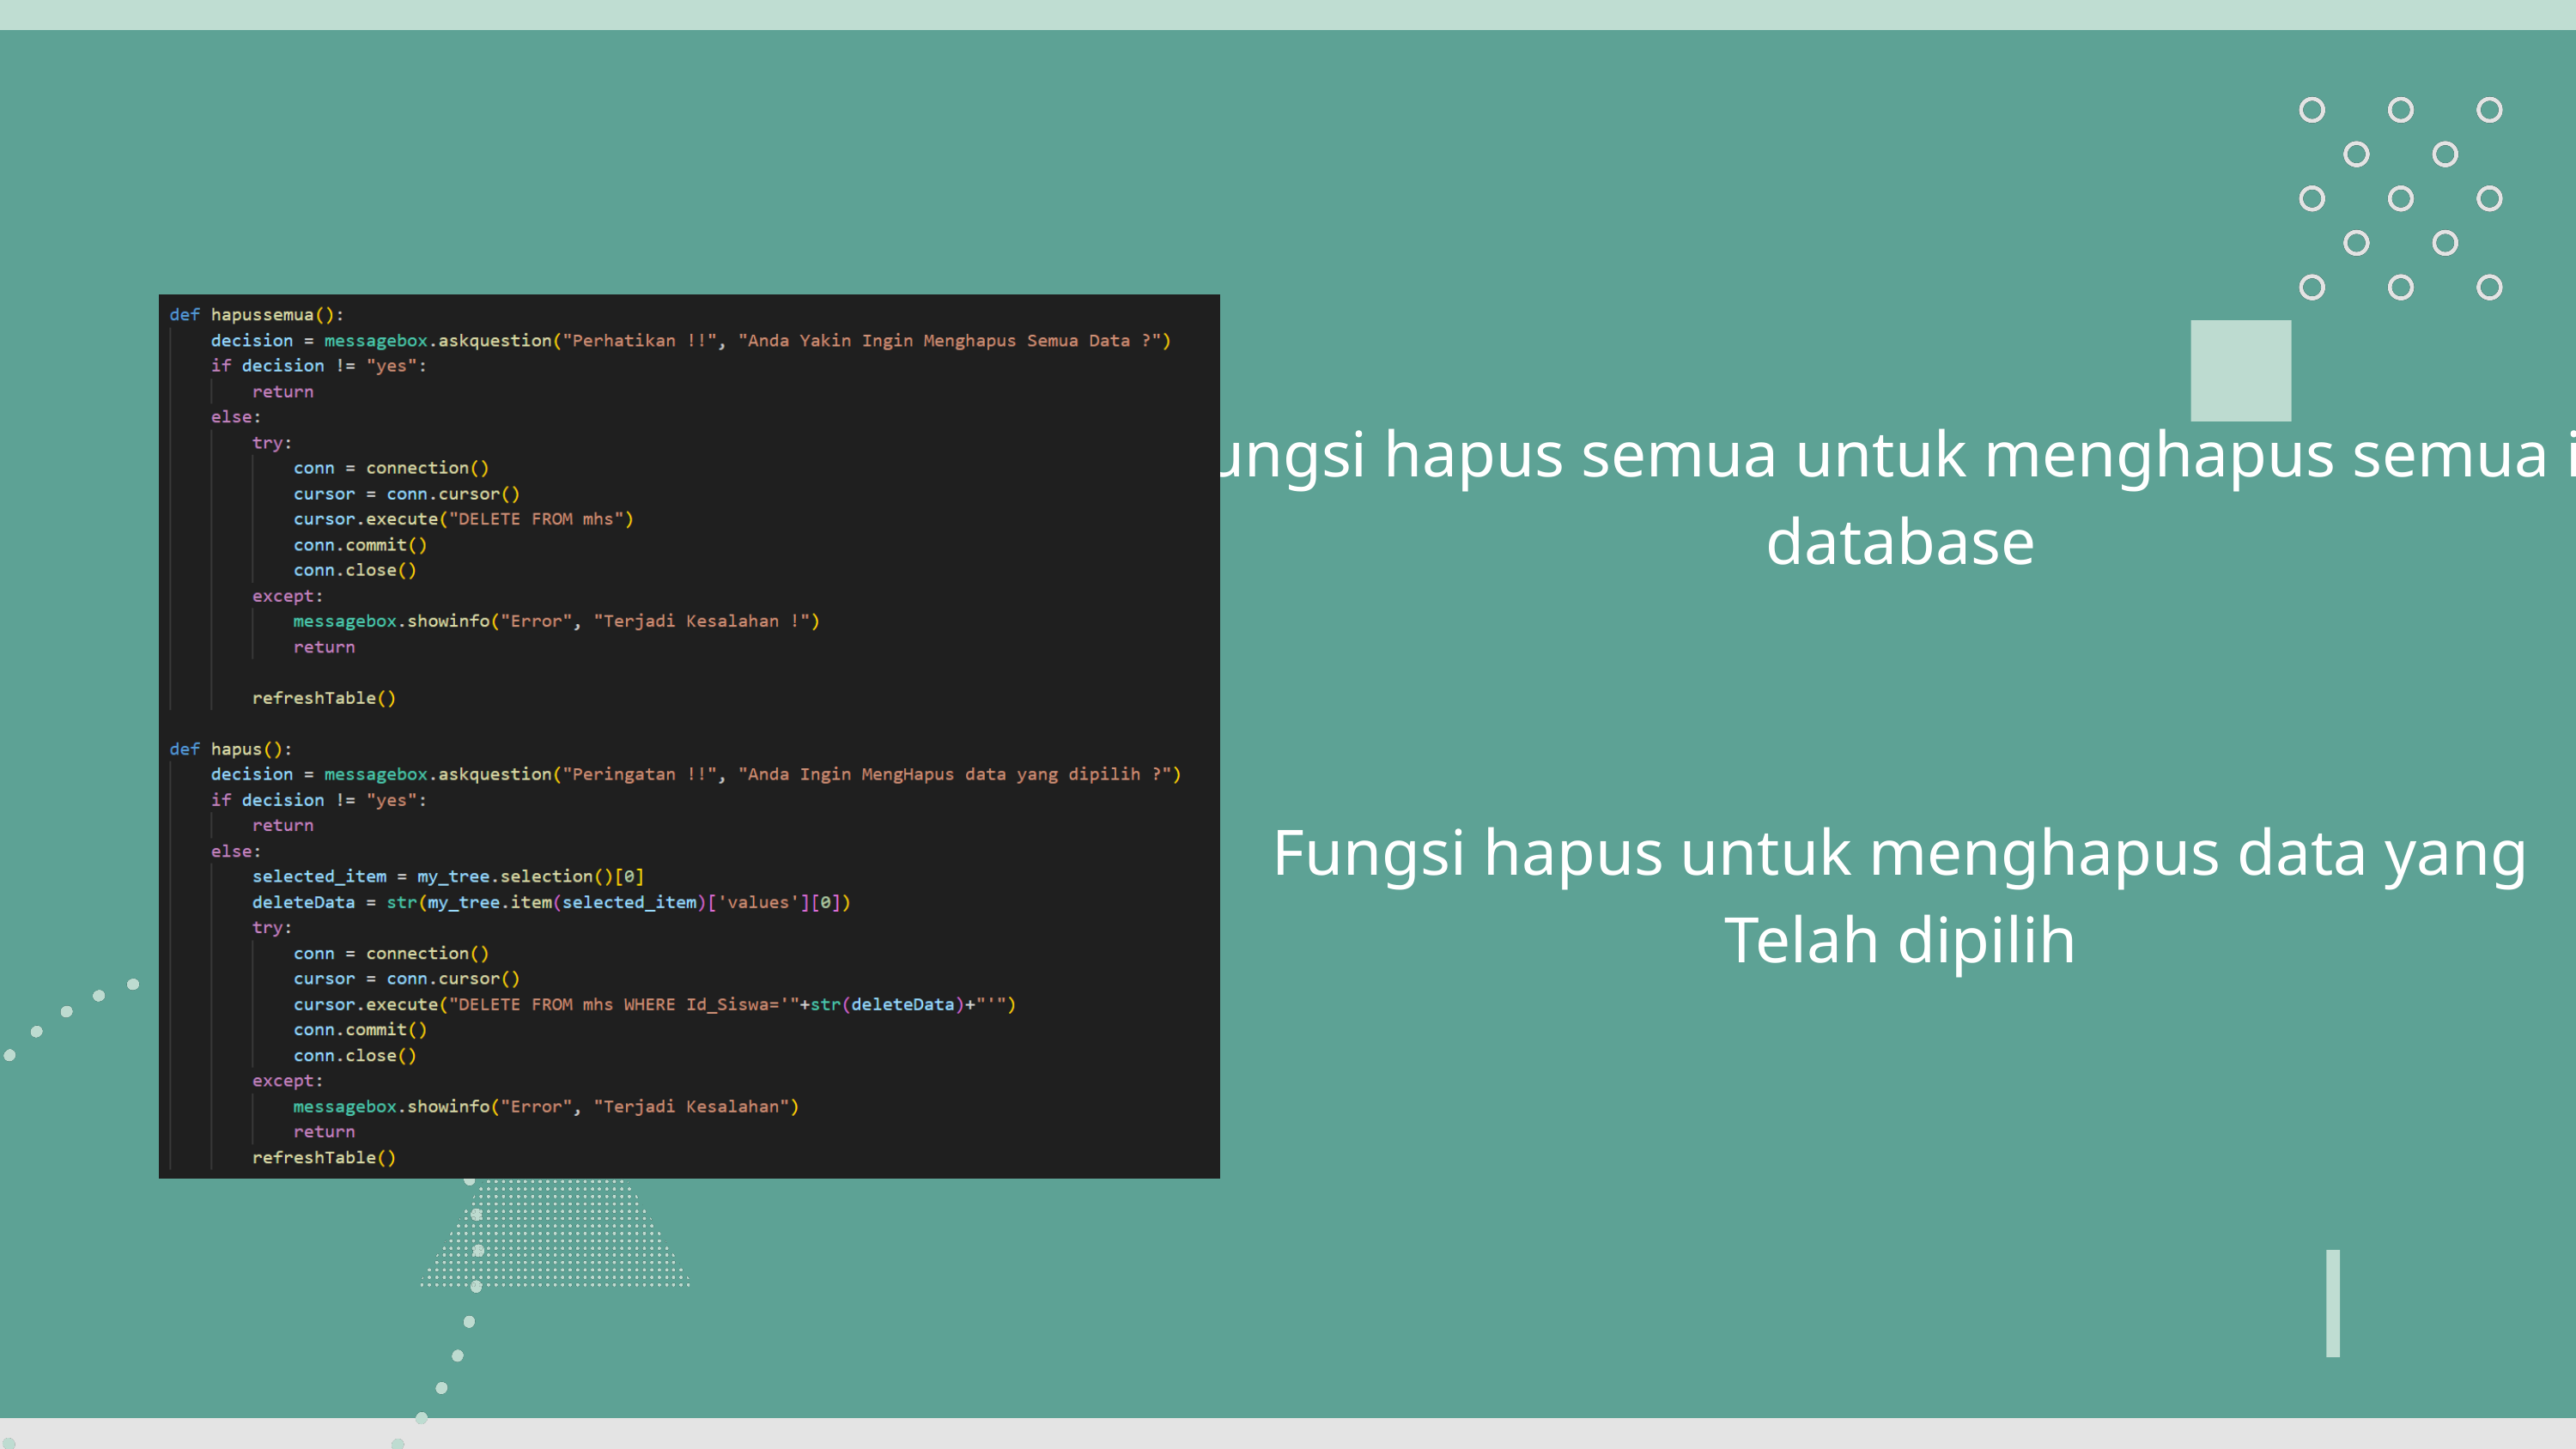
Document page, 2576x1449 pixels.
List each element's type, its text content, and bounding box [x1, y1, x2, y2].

text_box [420, 1185, 690, 1287]
text_box Fungsi hapus semua untuk menghapus semua isi database [1225, 401, 2576, 577]
text_box [0, 969, 484, 1418]
picture [159, 294, 1221, 1179]
text_box [2298, 95, 2503, 301]
text_box [2190, 320, 2292, 401]
text_box Fungsi hapus untuk menghapus data yang Telah dipilih [1225, 800, 2576, 976]
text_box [0, 1418, 2576, 1449]
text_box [0, 0, 2576, 31]
